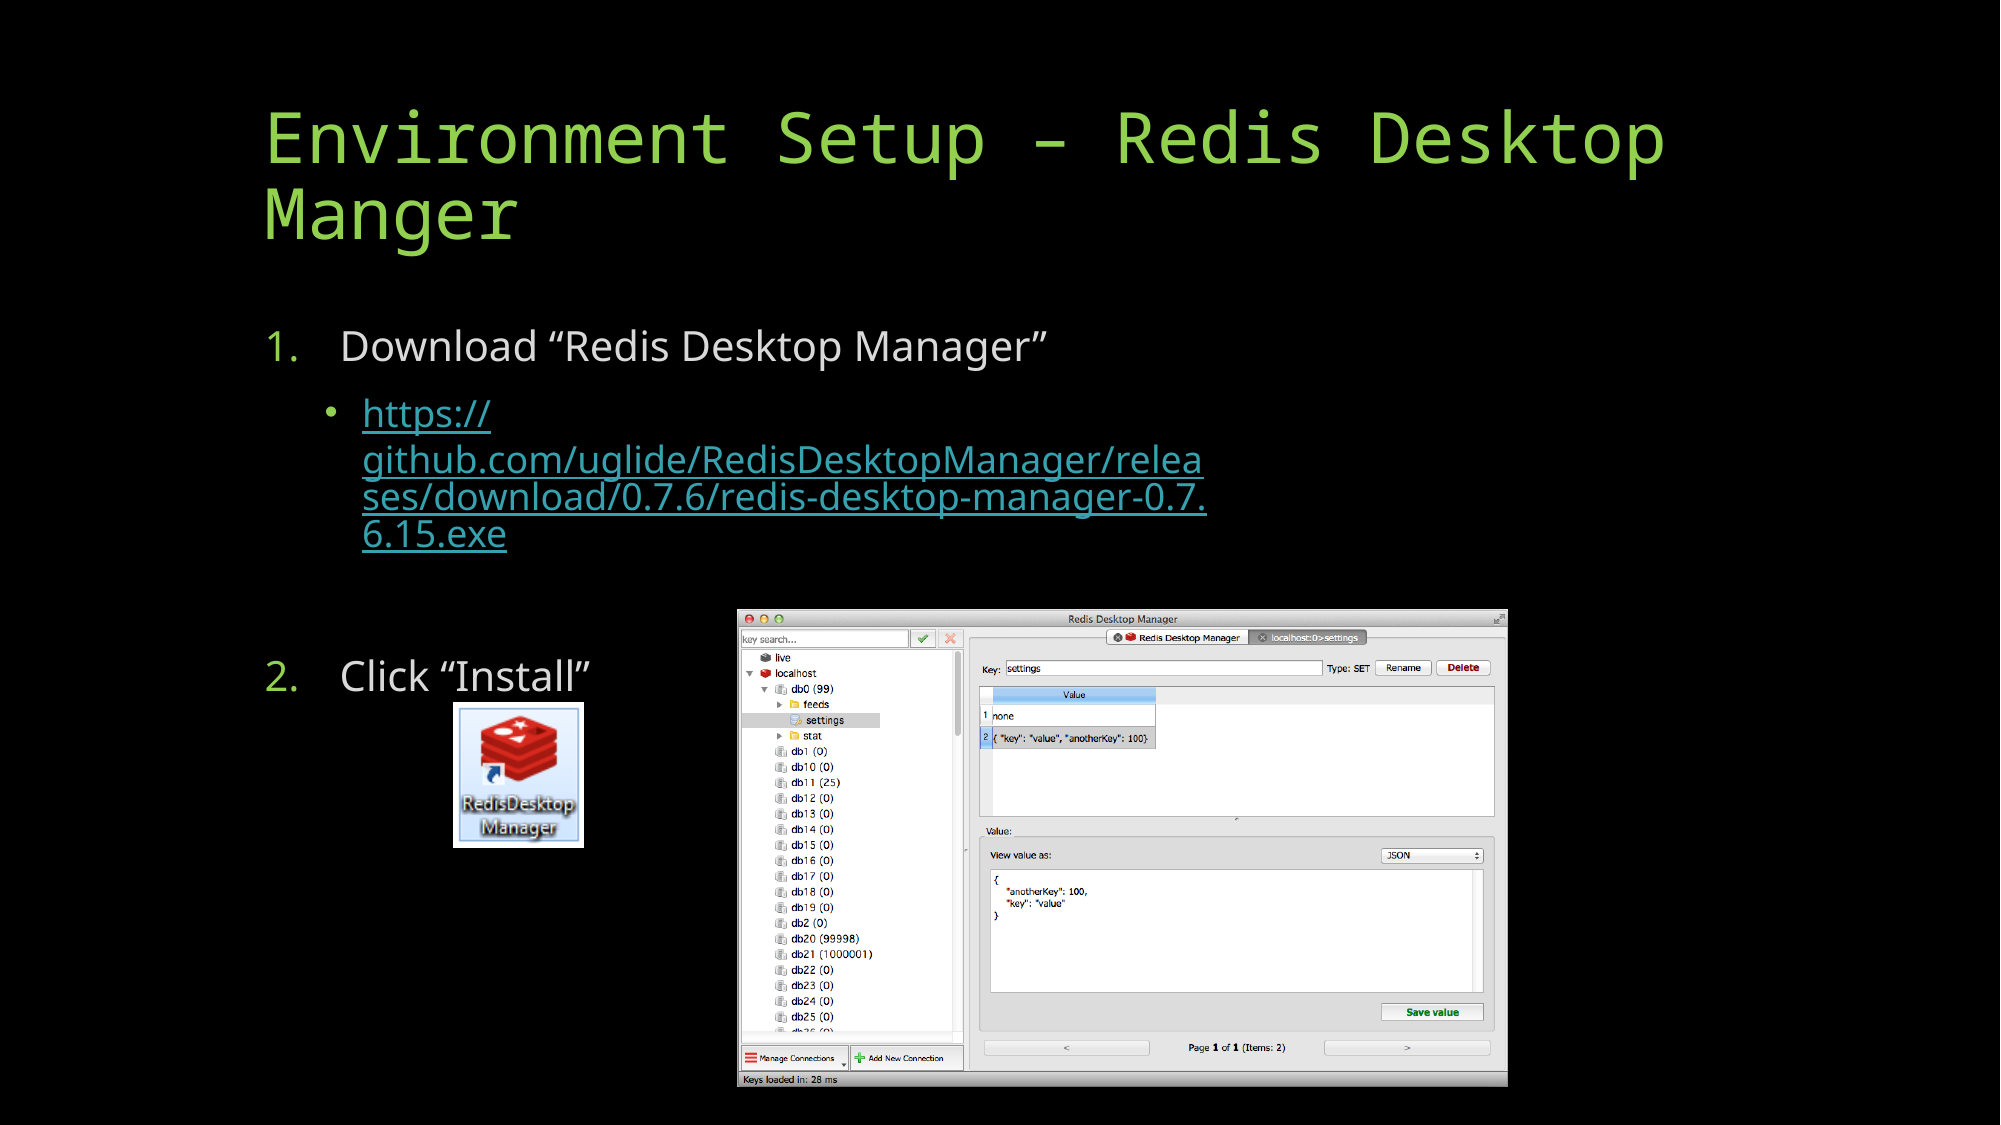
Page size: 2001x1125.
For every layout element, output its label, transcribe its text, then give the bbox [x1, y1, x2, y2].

title Environment Setup – Redis Desktop Manger [249, 75, 1750, 263]
text_box Download “Redis Desktop Manager” https://github.com/uglide/RedisDesktopManager/releases/download/0.7.6/redis-desktop-manager-0.7.6.15.exe Click “Install” [249, 318, 1225, 1083]
picture [737, 609, 1508, 1087]
picture [453, 702, 584, 849]
